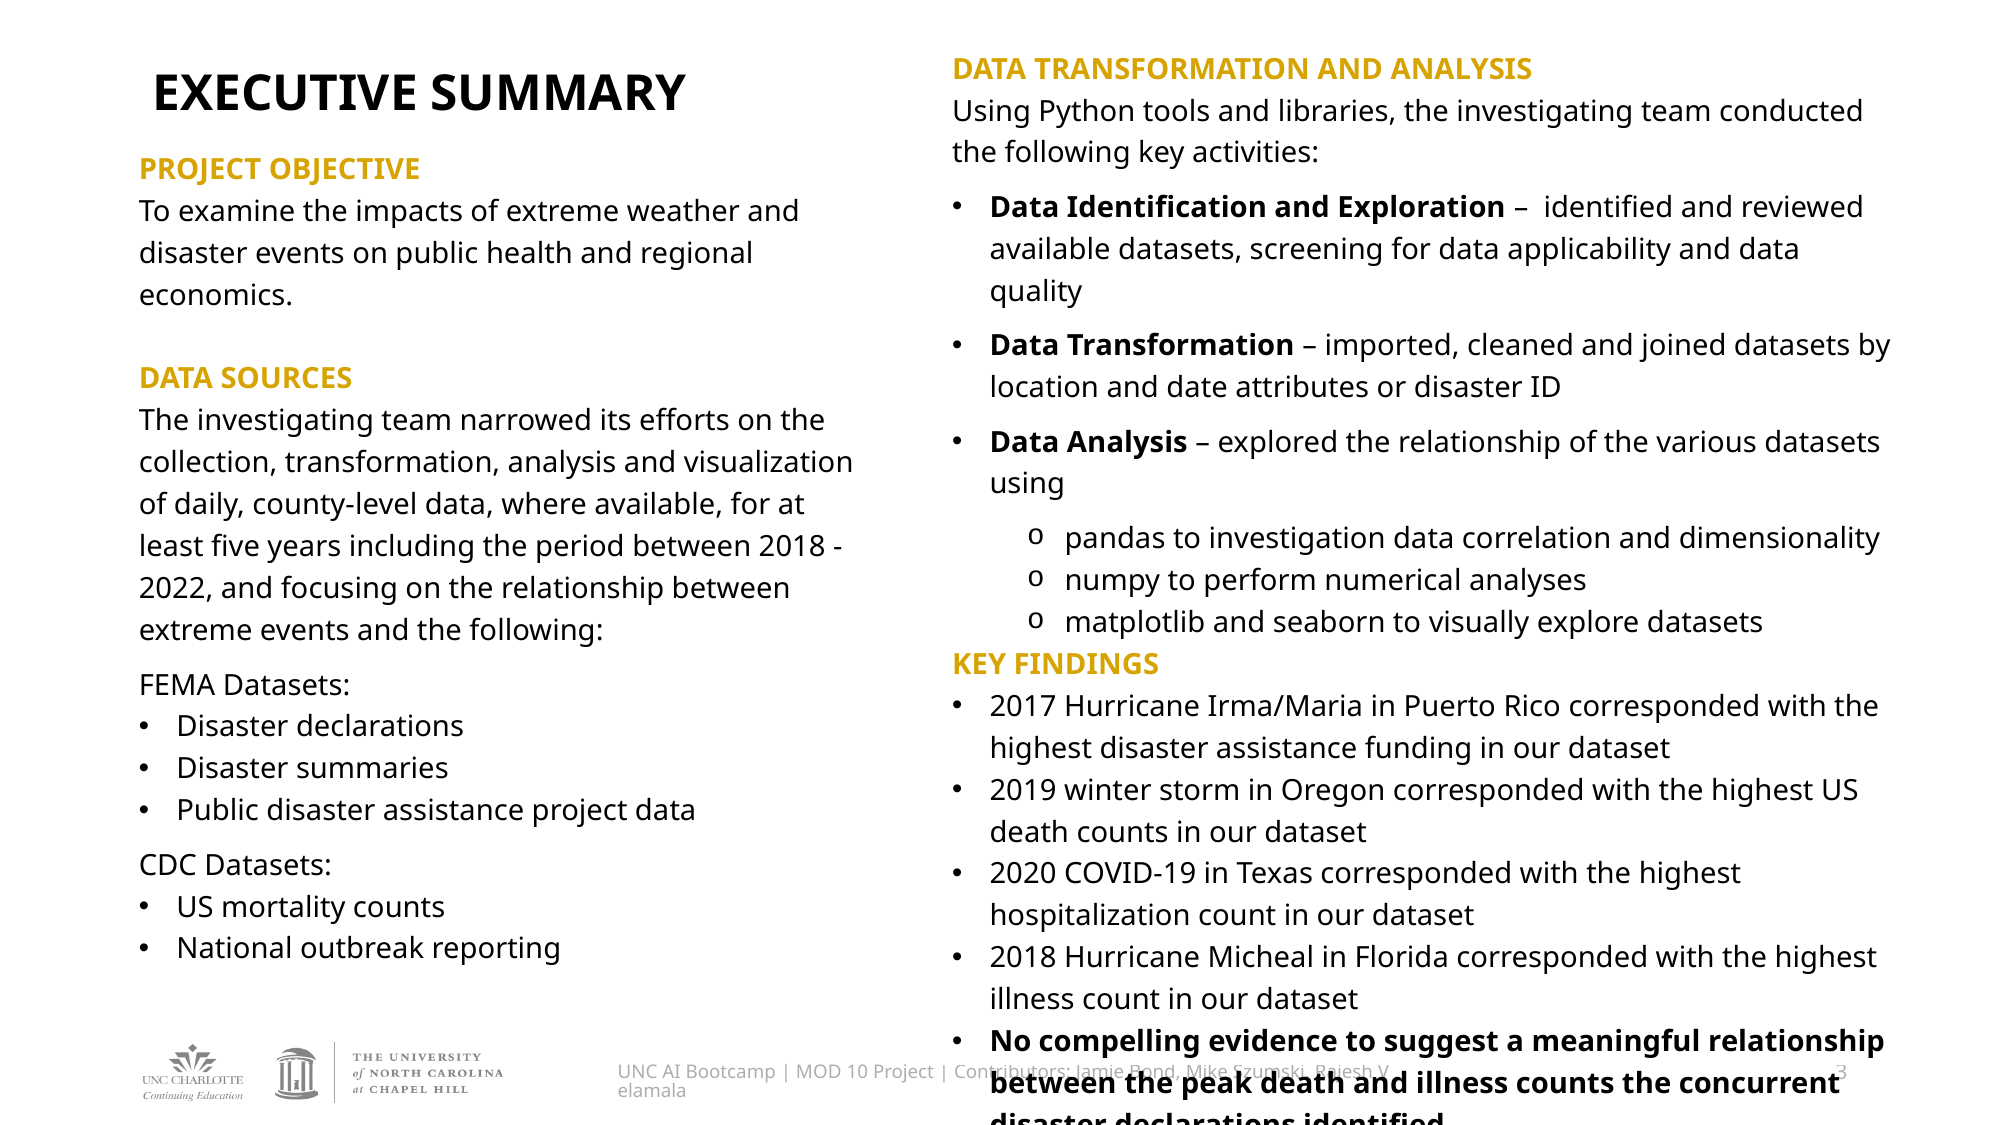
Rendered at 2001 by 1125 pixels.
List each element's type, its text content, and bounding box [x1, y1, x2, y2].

title EXECUTIVE SUMMARY [137, 59, 937, 129]
footer UNC AI Bootcamp | MOD 10 Project | Contributors: Jamie Bond, Mike Szumski, Rajesh Velamala [602, 1042, 1408, 1103]
slide_number 3 [1412, 1066, 1863, 1103]
text_box DATA TRANSFORMATION AND ANALYSIS Using Python tools and libraries, the investigating team conducted the following key activities: Data Identification and Exploration – identified and reviewed available datasets, screening for data applicability and data quality Data Transformation – imported, cleaned and joined datasets by location and date attributes or disaster ID Data Analysis – explored the relationship of the various datasets using pandas to investigation data correlation and dimensionality numpy to perform numerical analyses matplotlib and seaborn to visually explore datasets KEY FINDINGS 2017 Hurricane Irma/Maria in Puerto Rico corresponded with the highest disaster assistance funding in our dataset 2019 winter storm in Oregon corresponded with the highest US death counts in our dataset 2020 COVID-19 in Texas corresponded with the highest hospitalization count in our dataset 2018 Hurricane Micheal in Florida corresponded with the highest illness count in our dataset No compelling evidence to suggest a meaningful relationship between the peak death and illness counts the concurrent disaster declarations identified. [937, 35, 1915, 1066]
list PROJECT OBJECTIVE To examine the impacts of extreme weather and disaster events on public health and regional economics. DATA SOURCES The investigating team narrowed its efforts on the collection, transformation, analysis and visualization of daily, county-level data, where available, for at least five years including the period between 2018 - 2022, and focusing on the relationship between extreme events and the following: FEMA Datasets: Disaster declarations Disaster summaries Public disaster assistance project data CDC Datasets: US mortality counts National outbreak reporting [123, 135, 871, 990]
